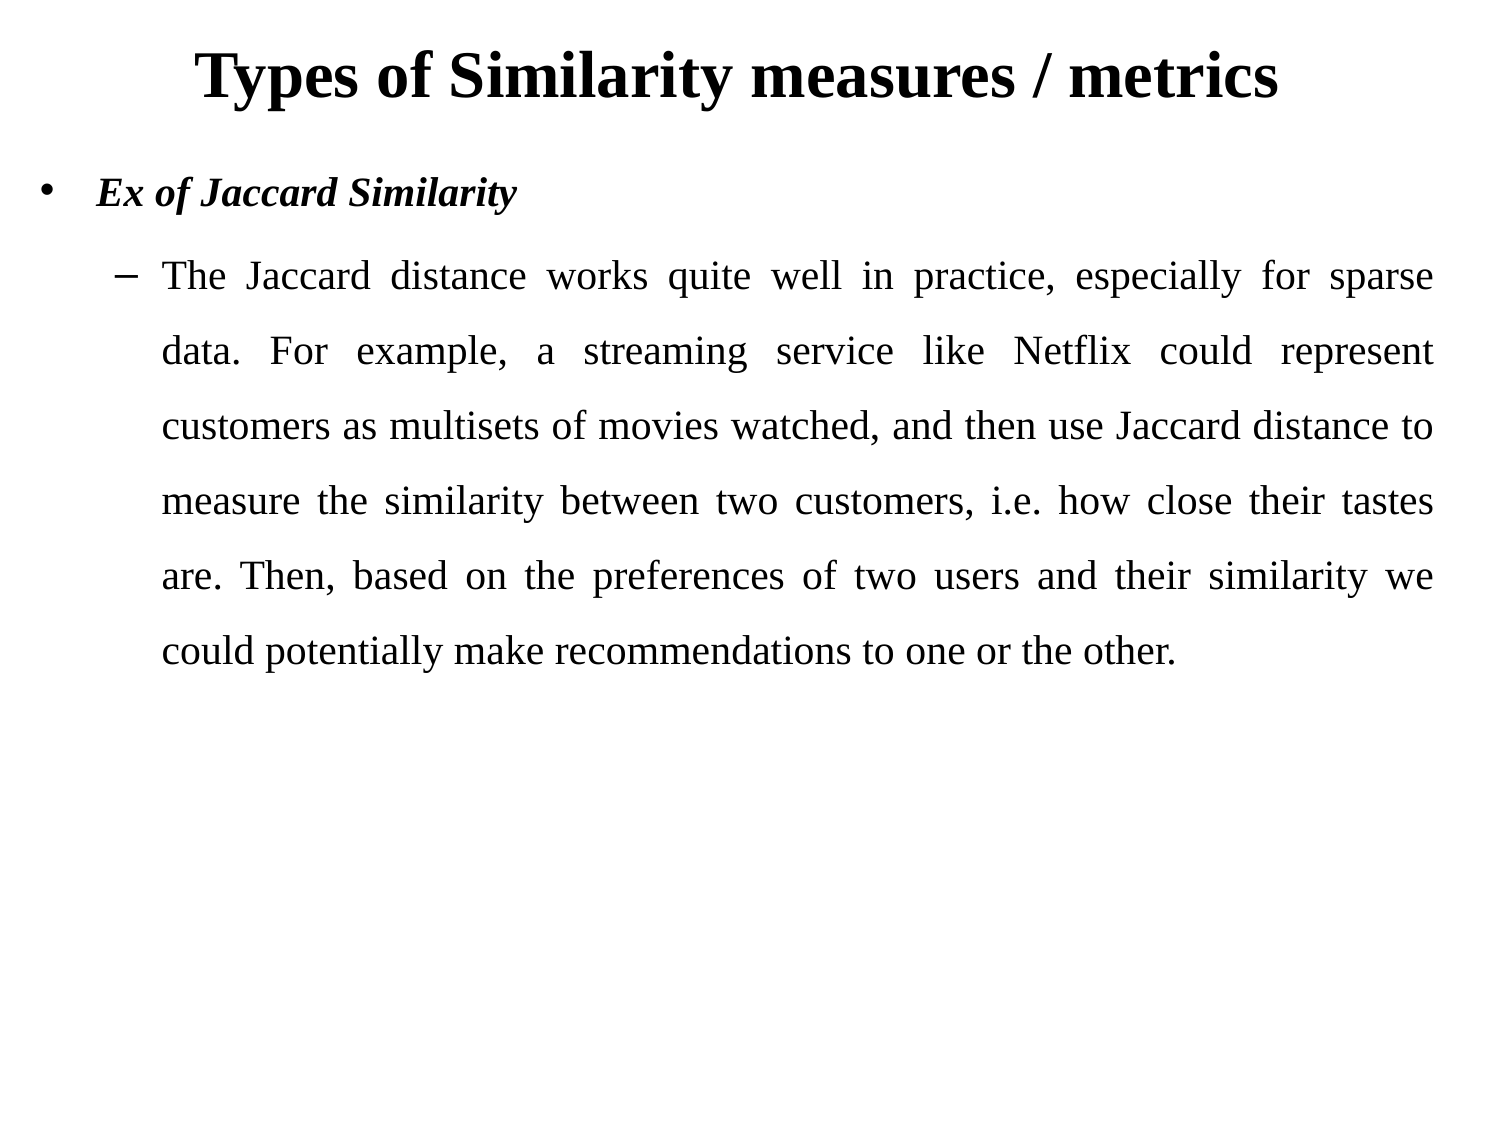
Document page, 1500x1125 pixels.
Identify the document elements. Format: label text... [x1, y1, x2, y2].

list Ex of Jaccard Similarity The Jaccard distance works quite well in practice, especially for sparse data. For example, a streaming service like Netflix could represent customers as multisets of movies watched, and then use Jaccard distance to measure the similarity between two customers, i.e. how close their tastes are. Then, based on the preferences of two users and their similarity we could potentially make recommendations to one or the other. [24, 131, 1451, 1125]
title Types of Similarity measures / metrics [24, 24, 1451, 118]
